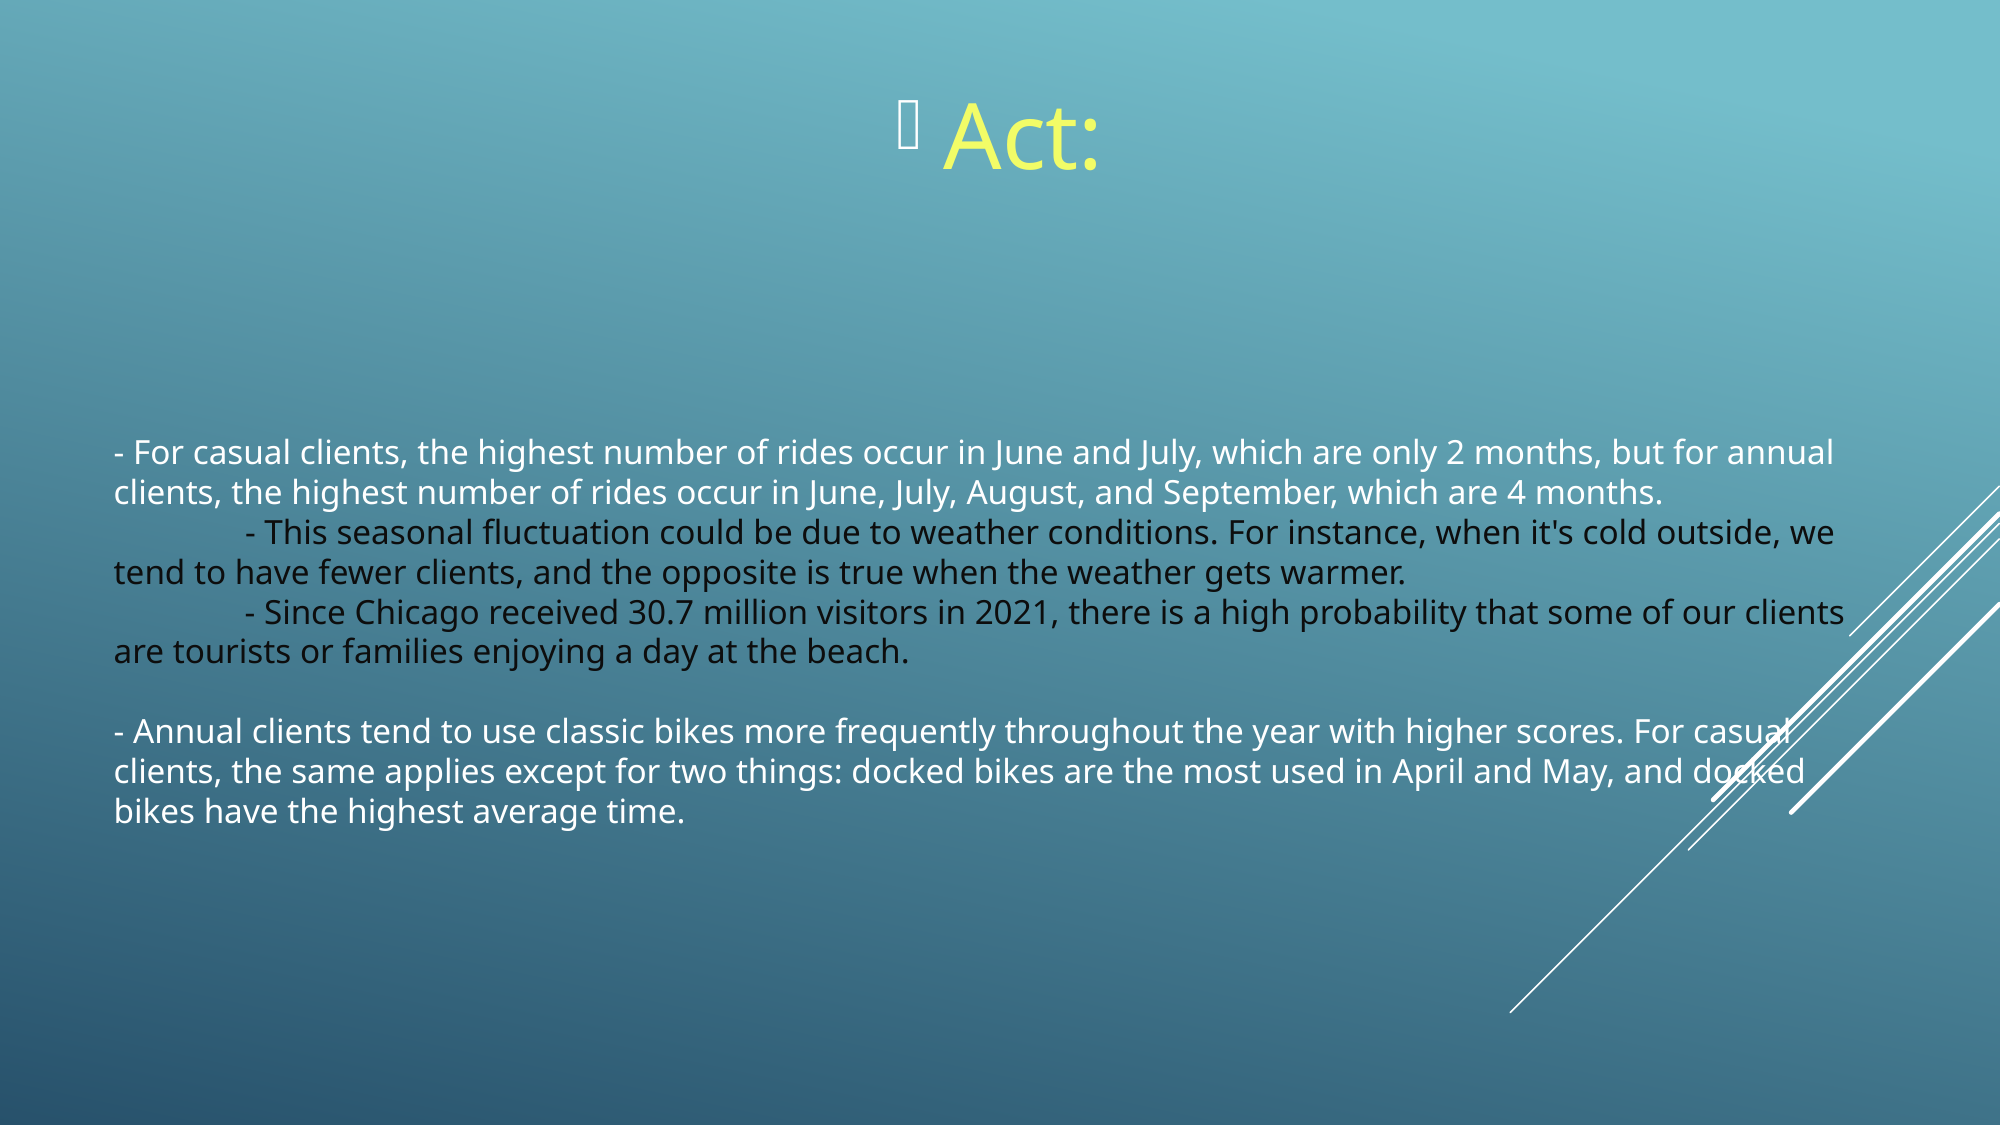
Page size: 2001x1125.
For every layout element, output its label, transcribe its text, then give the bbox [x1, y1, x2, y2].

title - For casual clients, the highest number of rides occur in June and July, which are only 2 months, but for annual clients, the highest number of rides occur in June, July, August, and September, which are 4 months. - This seasonal fluctuation could be due to weather conditions. For instance, when it's cold outside, we tend to have fewer clients, and the opposite is true when the weather gets warmer. - Since Chicago received 30.7 million visitors in 2021, there is a high probability that some of our clients are tourists or families enjoying a day at the beach. - Annual clients tend to use classic bikes more frequently throughout the year with higher scores. For casual clients, the same applies except for two things: docked bikes are the most used in April and May, and docked bikes have the highest average time. [98, 281, 1902, 1125]
list Act: [434, 44, 1566, 221]
